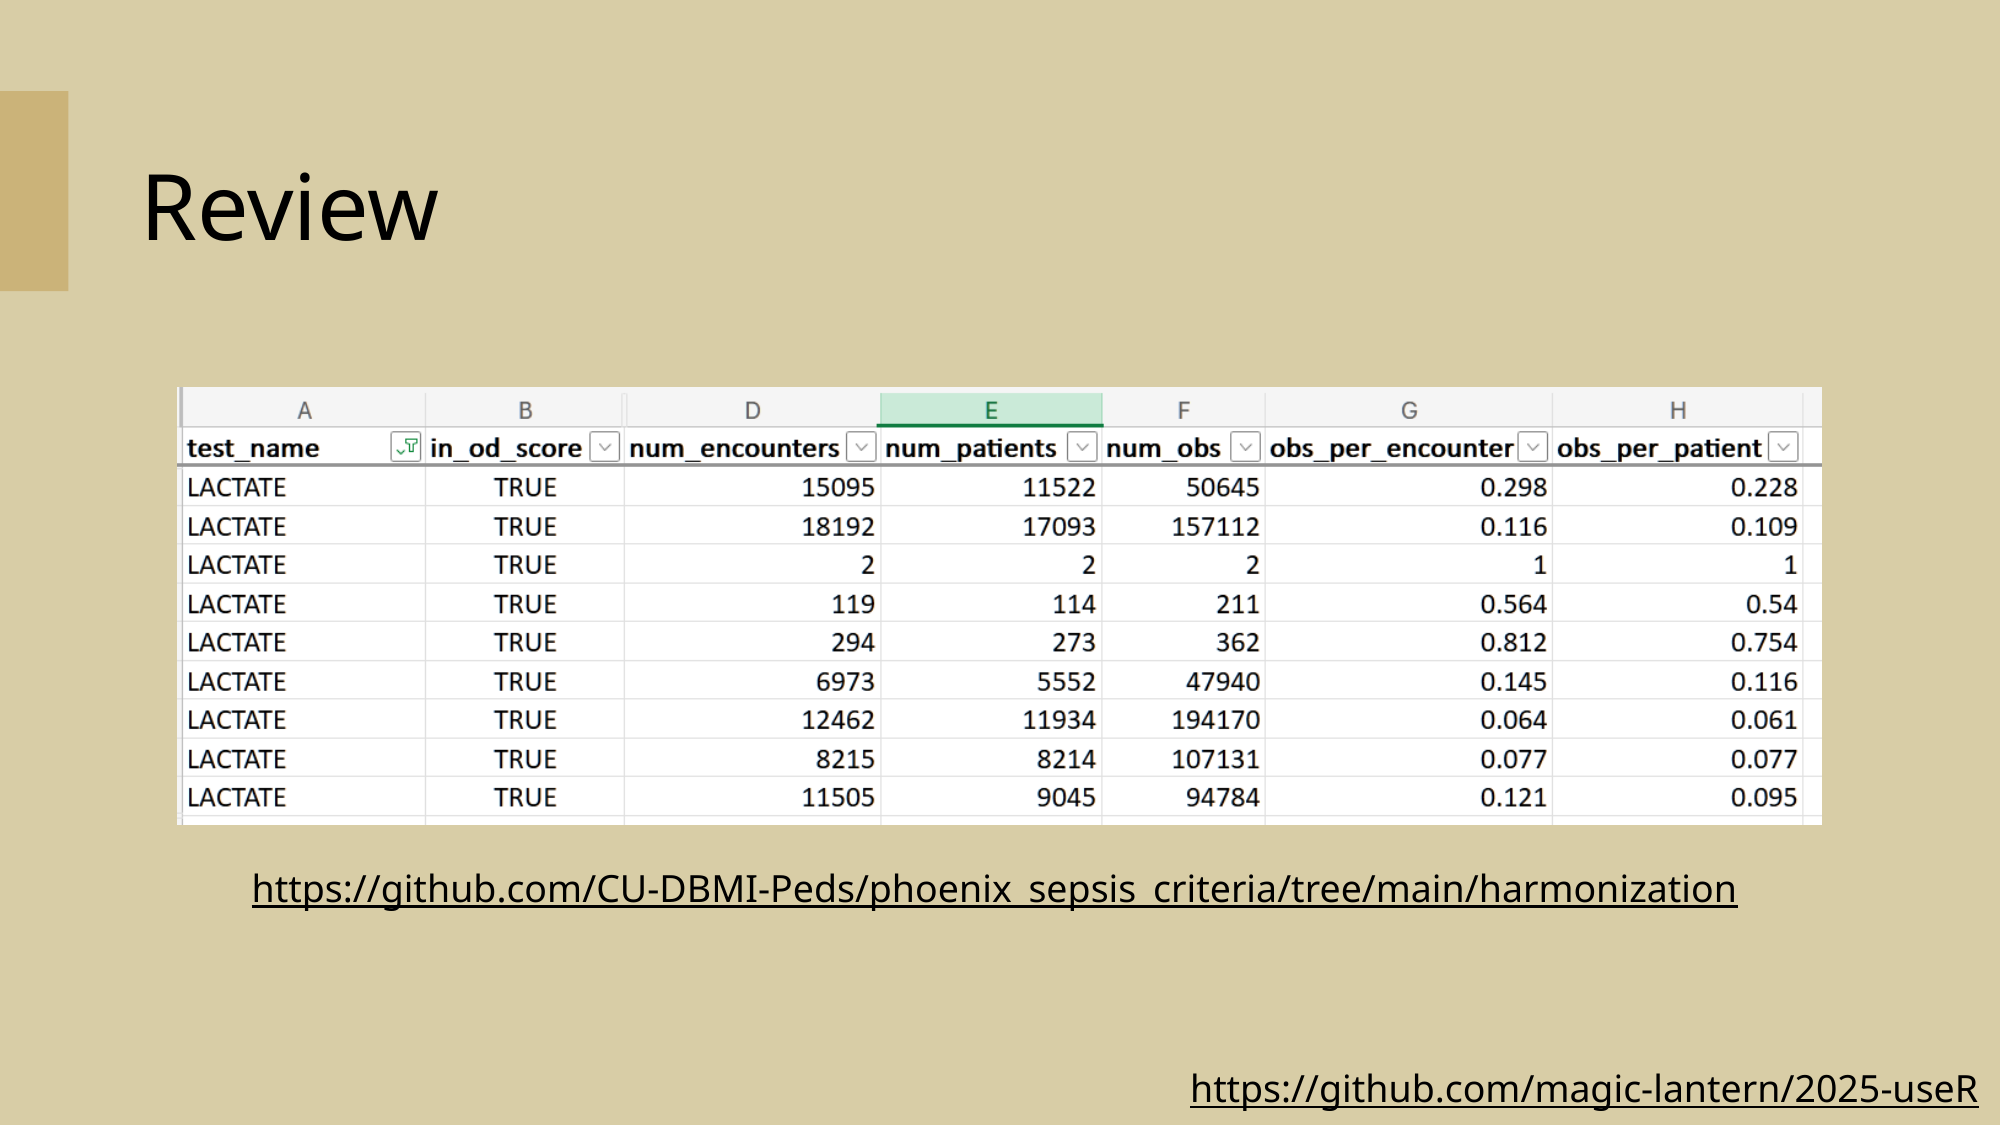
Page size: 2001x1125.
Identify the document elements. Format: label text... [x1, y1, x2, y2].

picture [177, 386, 1823, 825]
text_box https://github.com/CU-DBMI-Peds/phoenix_sepsis_criteria/tree/main/harmonization [177, 857, 1822, 924]
text_box https://github.com/magic-lantern/2025-useR [3, 1057, 2000, 1124]
title Review [125, 101, 1548, 320]
